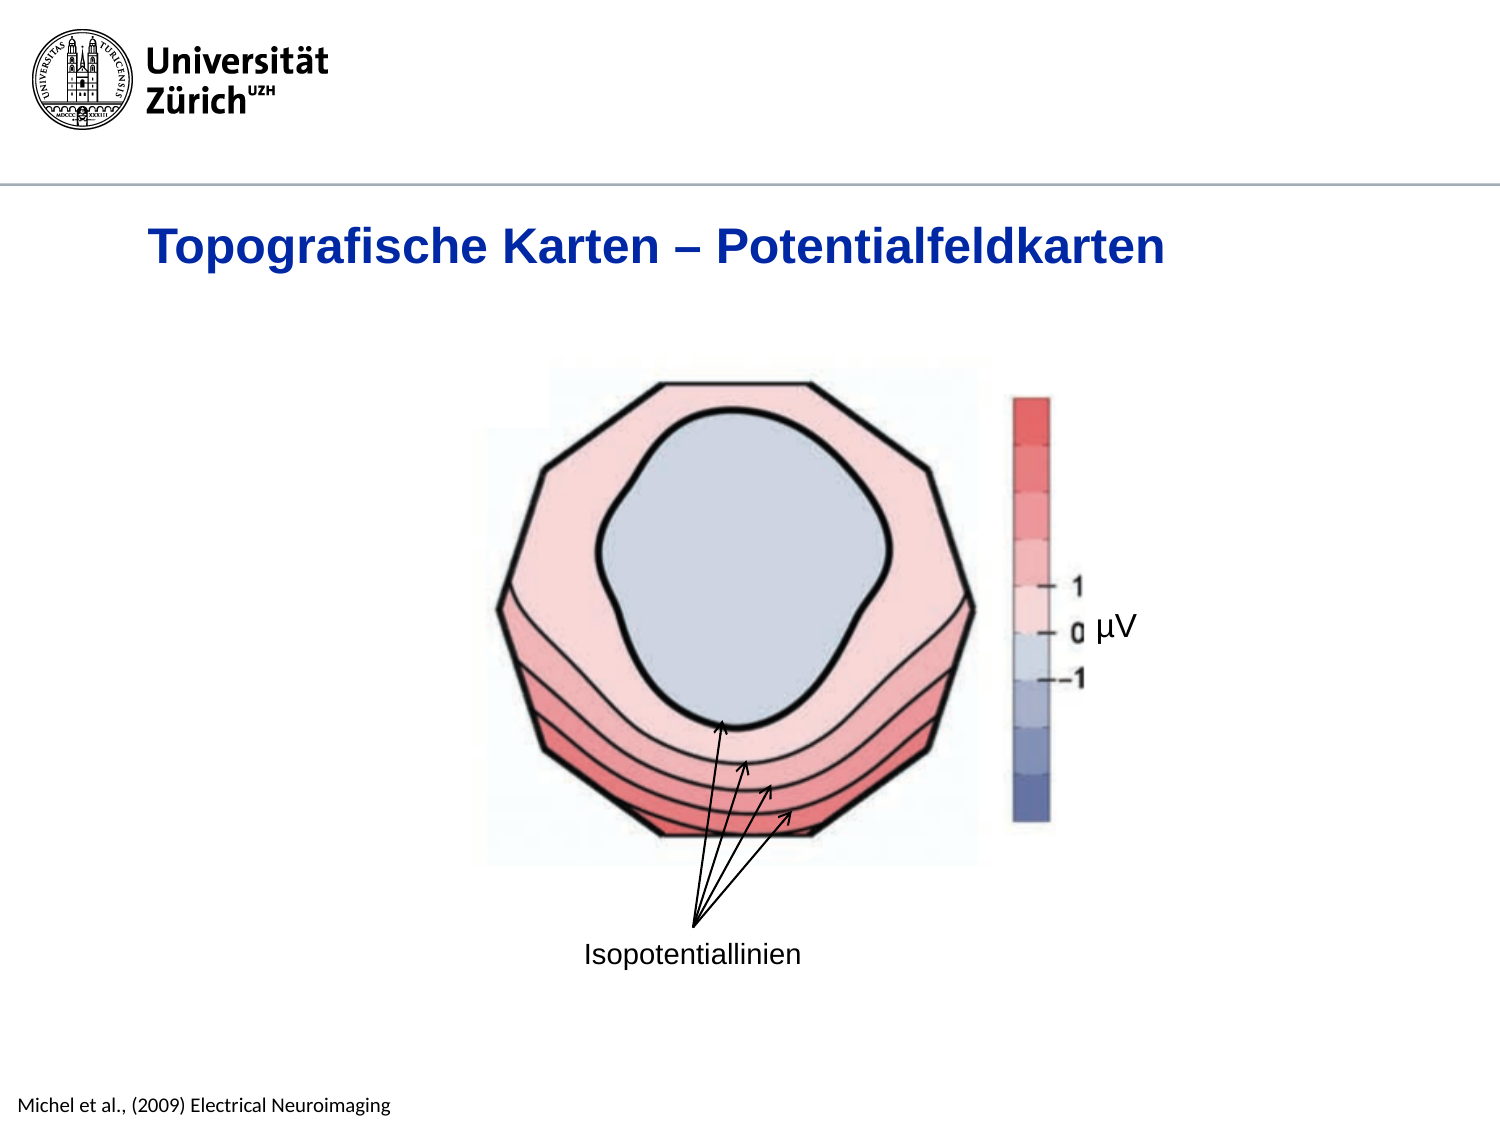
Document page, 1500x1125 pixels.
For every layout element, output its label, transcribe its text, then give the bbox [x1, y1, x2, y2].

picture [26, 23, 334, 136]
title Topografische Karten – Potentialfeldkarten [147, 208, 1353, 291]
text_box Michel et al., (2009) Electrical Neuroimaging [2, 1084, 406, 1125]
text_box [0, 338, 1152, 979]
